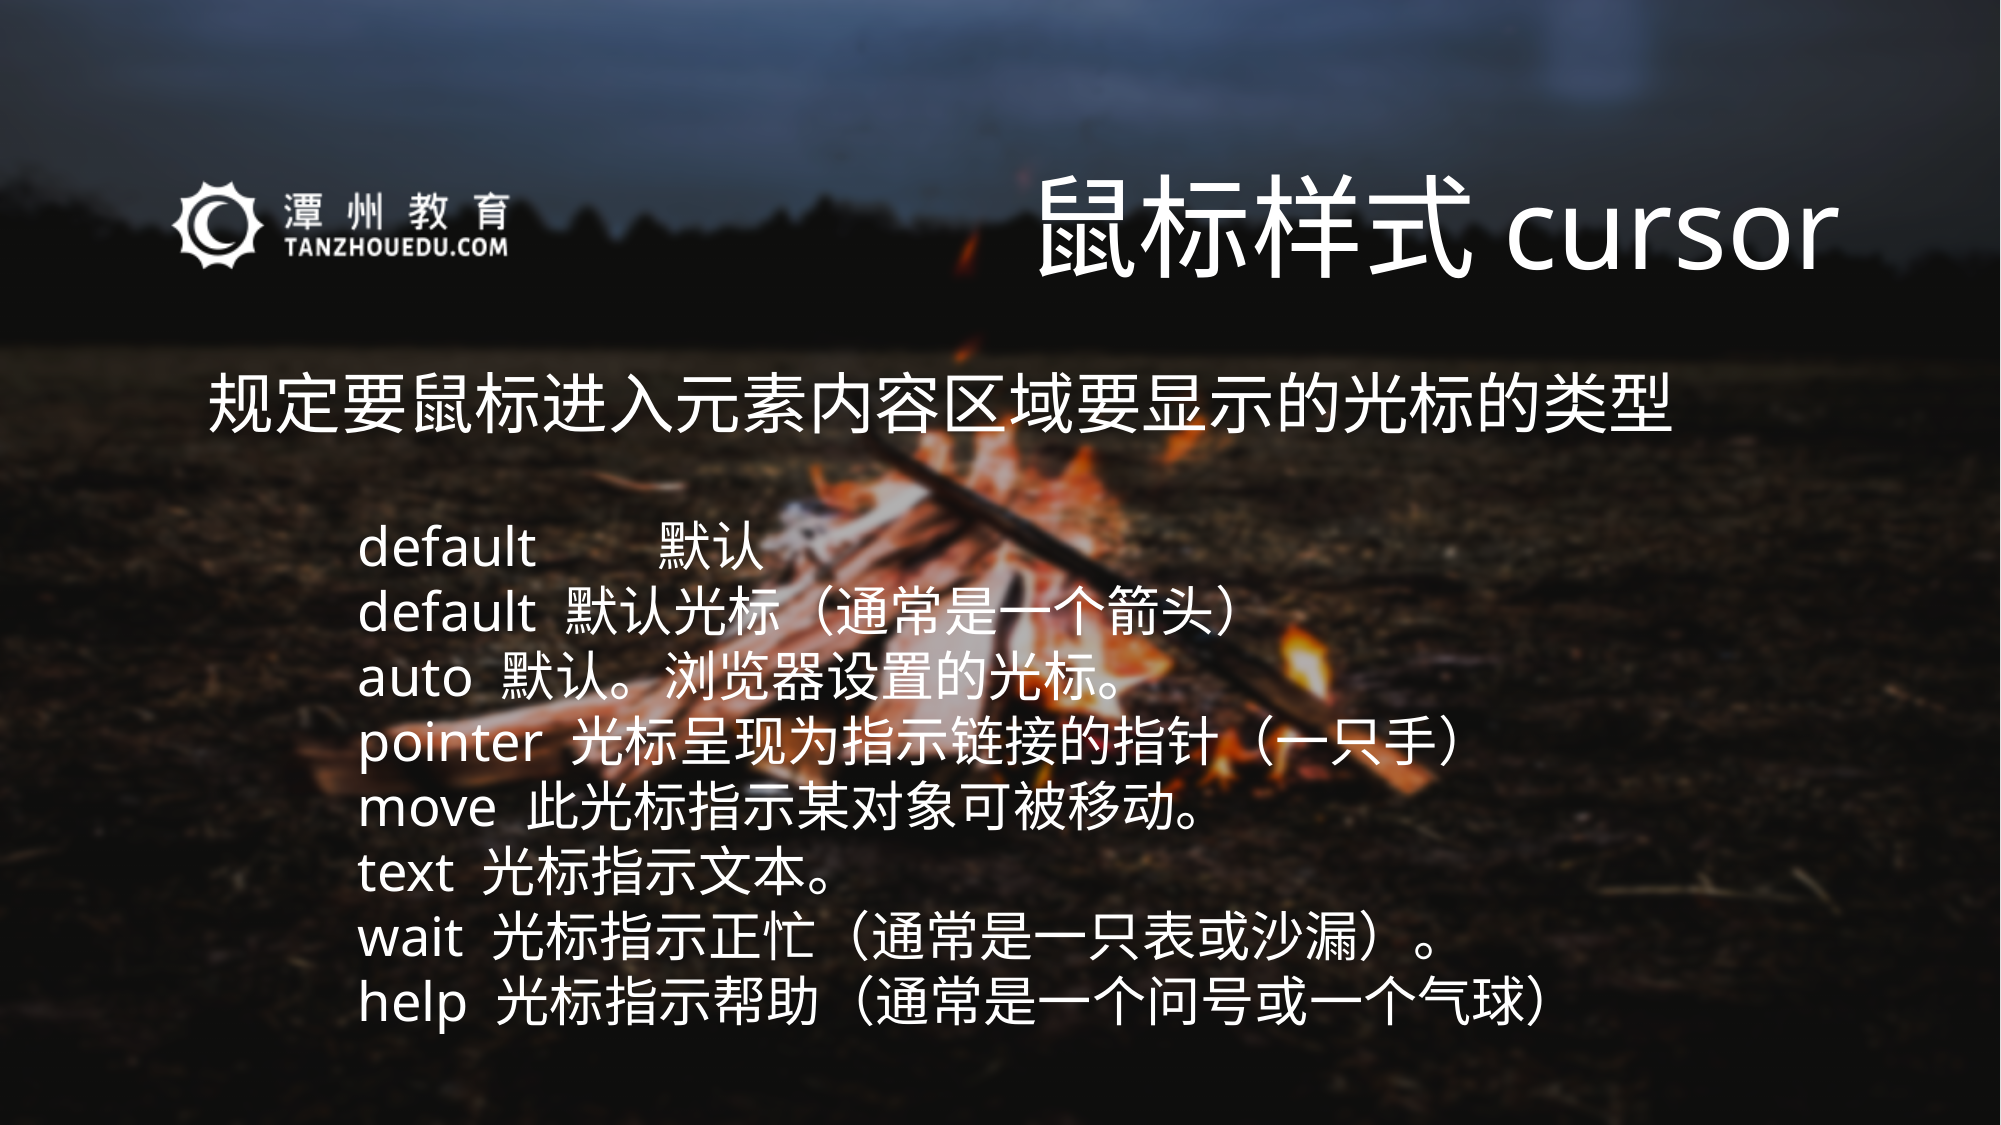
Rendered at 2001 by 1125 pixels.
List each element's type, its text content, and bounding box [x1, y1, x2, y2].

text_box 规定要鼠标进入元素内容区域要显示的光标的类型 default 默认 default 默认光标（通常是一个箭头） auto 默认。浏览器设置的光标。 pointer 光标呈现为指示链接的指针（一只手） move 此光标指示某对象可被移动。 text 光标指示文本。 wait 光标指示正忙（通常是一只表或沙漏）。 help 光标指示帮助（通常是一个问号或一个气球） [192, 354, 1785, 1040]
picture [0, 0, 2001, 1125]
text_box 鼠标样式cursor [1011, 149, 1857, 299]
